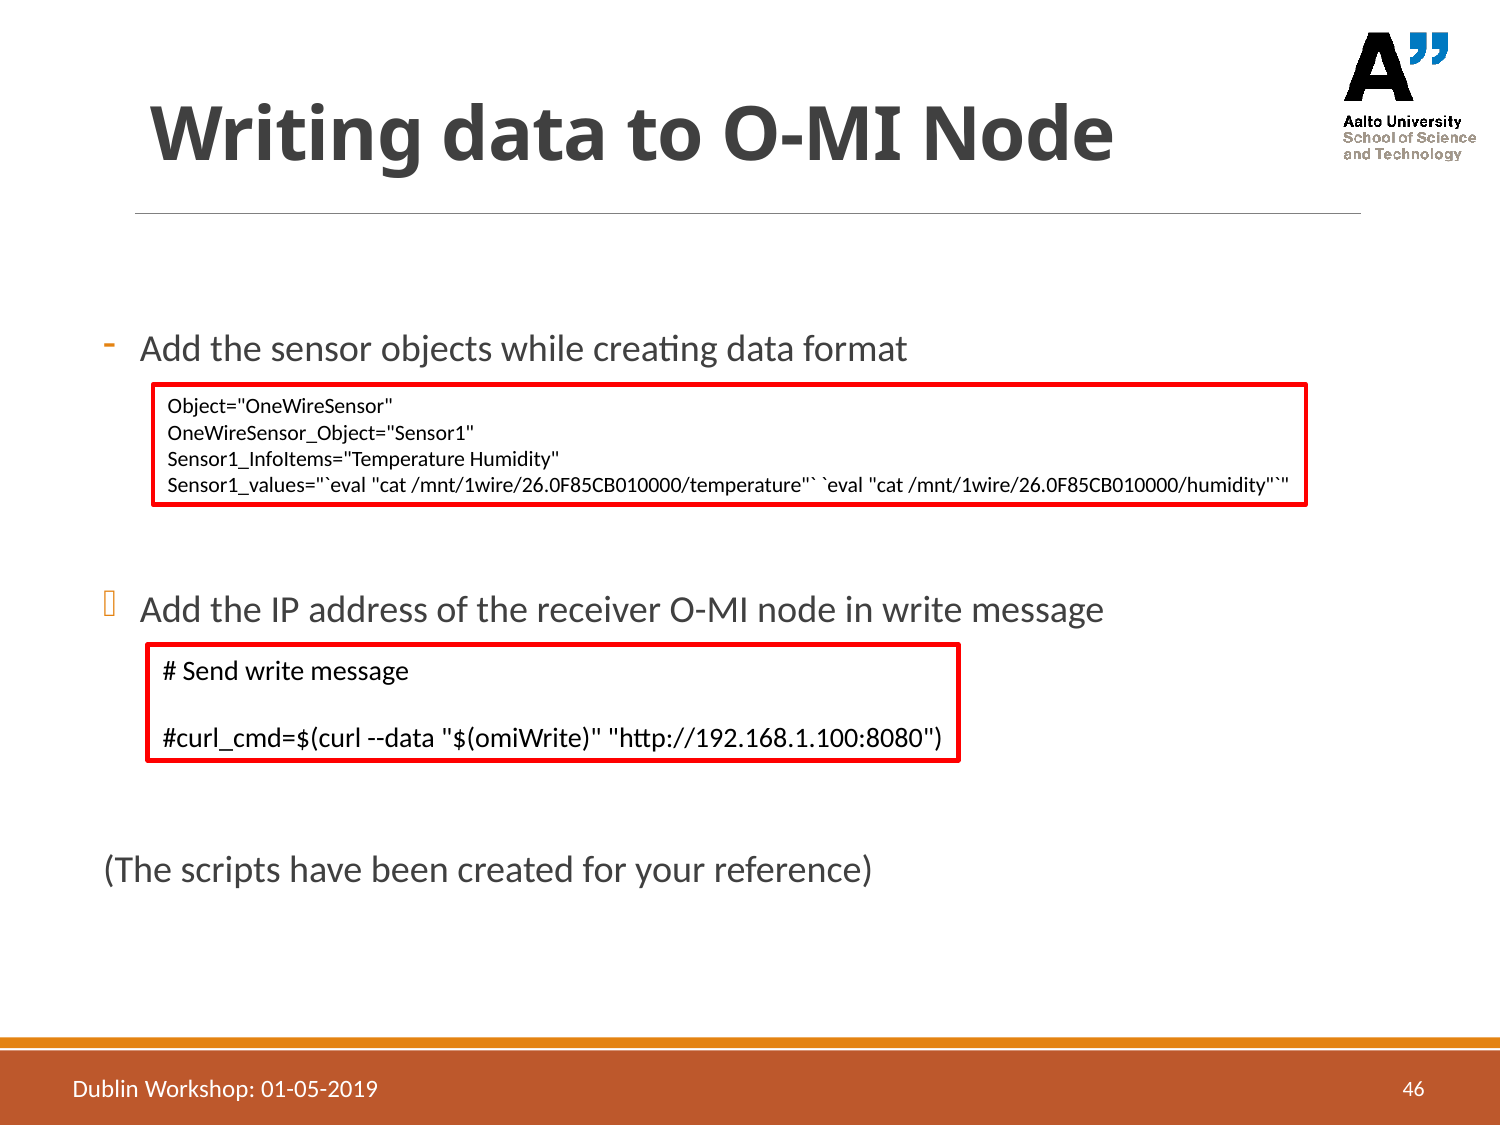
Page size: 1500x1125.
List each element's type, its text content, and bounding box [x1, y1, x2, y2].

footer Dublin Workshop: 01-05-2019 [0, 1057, 452, 1118]
list Add the sensor objects while creating data format Add the IP address of the receiver O-MI node in write message (The scripts have been created for your reference) [103, 321, 1397, 902]
slide_number 46 [1278, 1058, 1440, 1118]
text_box # Send write message #curl_cmd=$(curl --data "$(omiWrite)" "http://192.168.1.100:8080") [147, 644, 959, 761]
title Writing data to O-MI Node [135, 28, 1373, 184]
picture [1311, 1, 1500, 186]
text_box Object="OneWireSensor" OneWireSensor_Object="Sensor1" Sensor1_InfoItems="Temperature Humidity" Sensor1_values="`eval "cat /mnt/1wire/26.0F85CB010000/temperature"` `eval "cat /mnt/1wire/26.0F85CB010000/humidity"`" [152, 384, 1306, 505]
